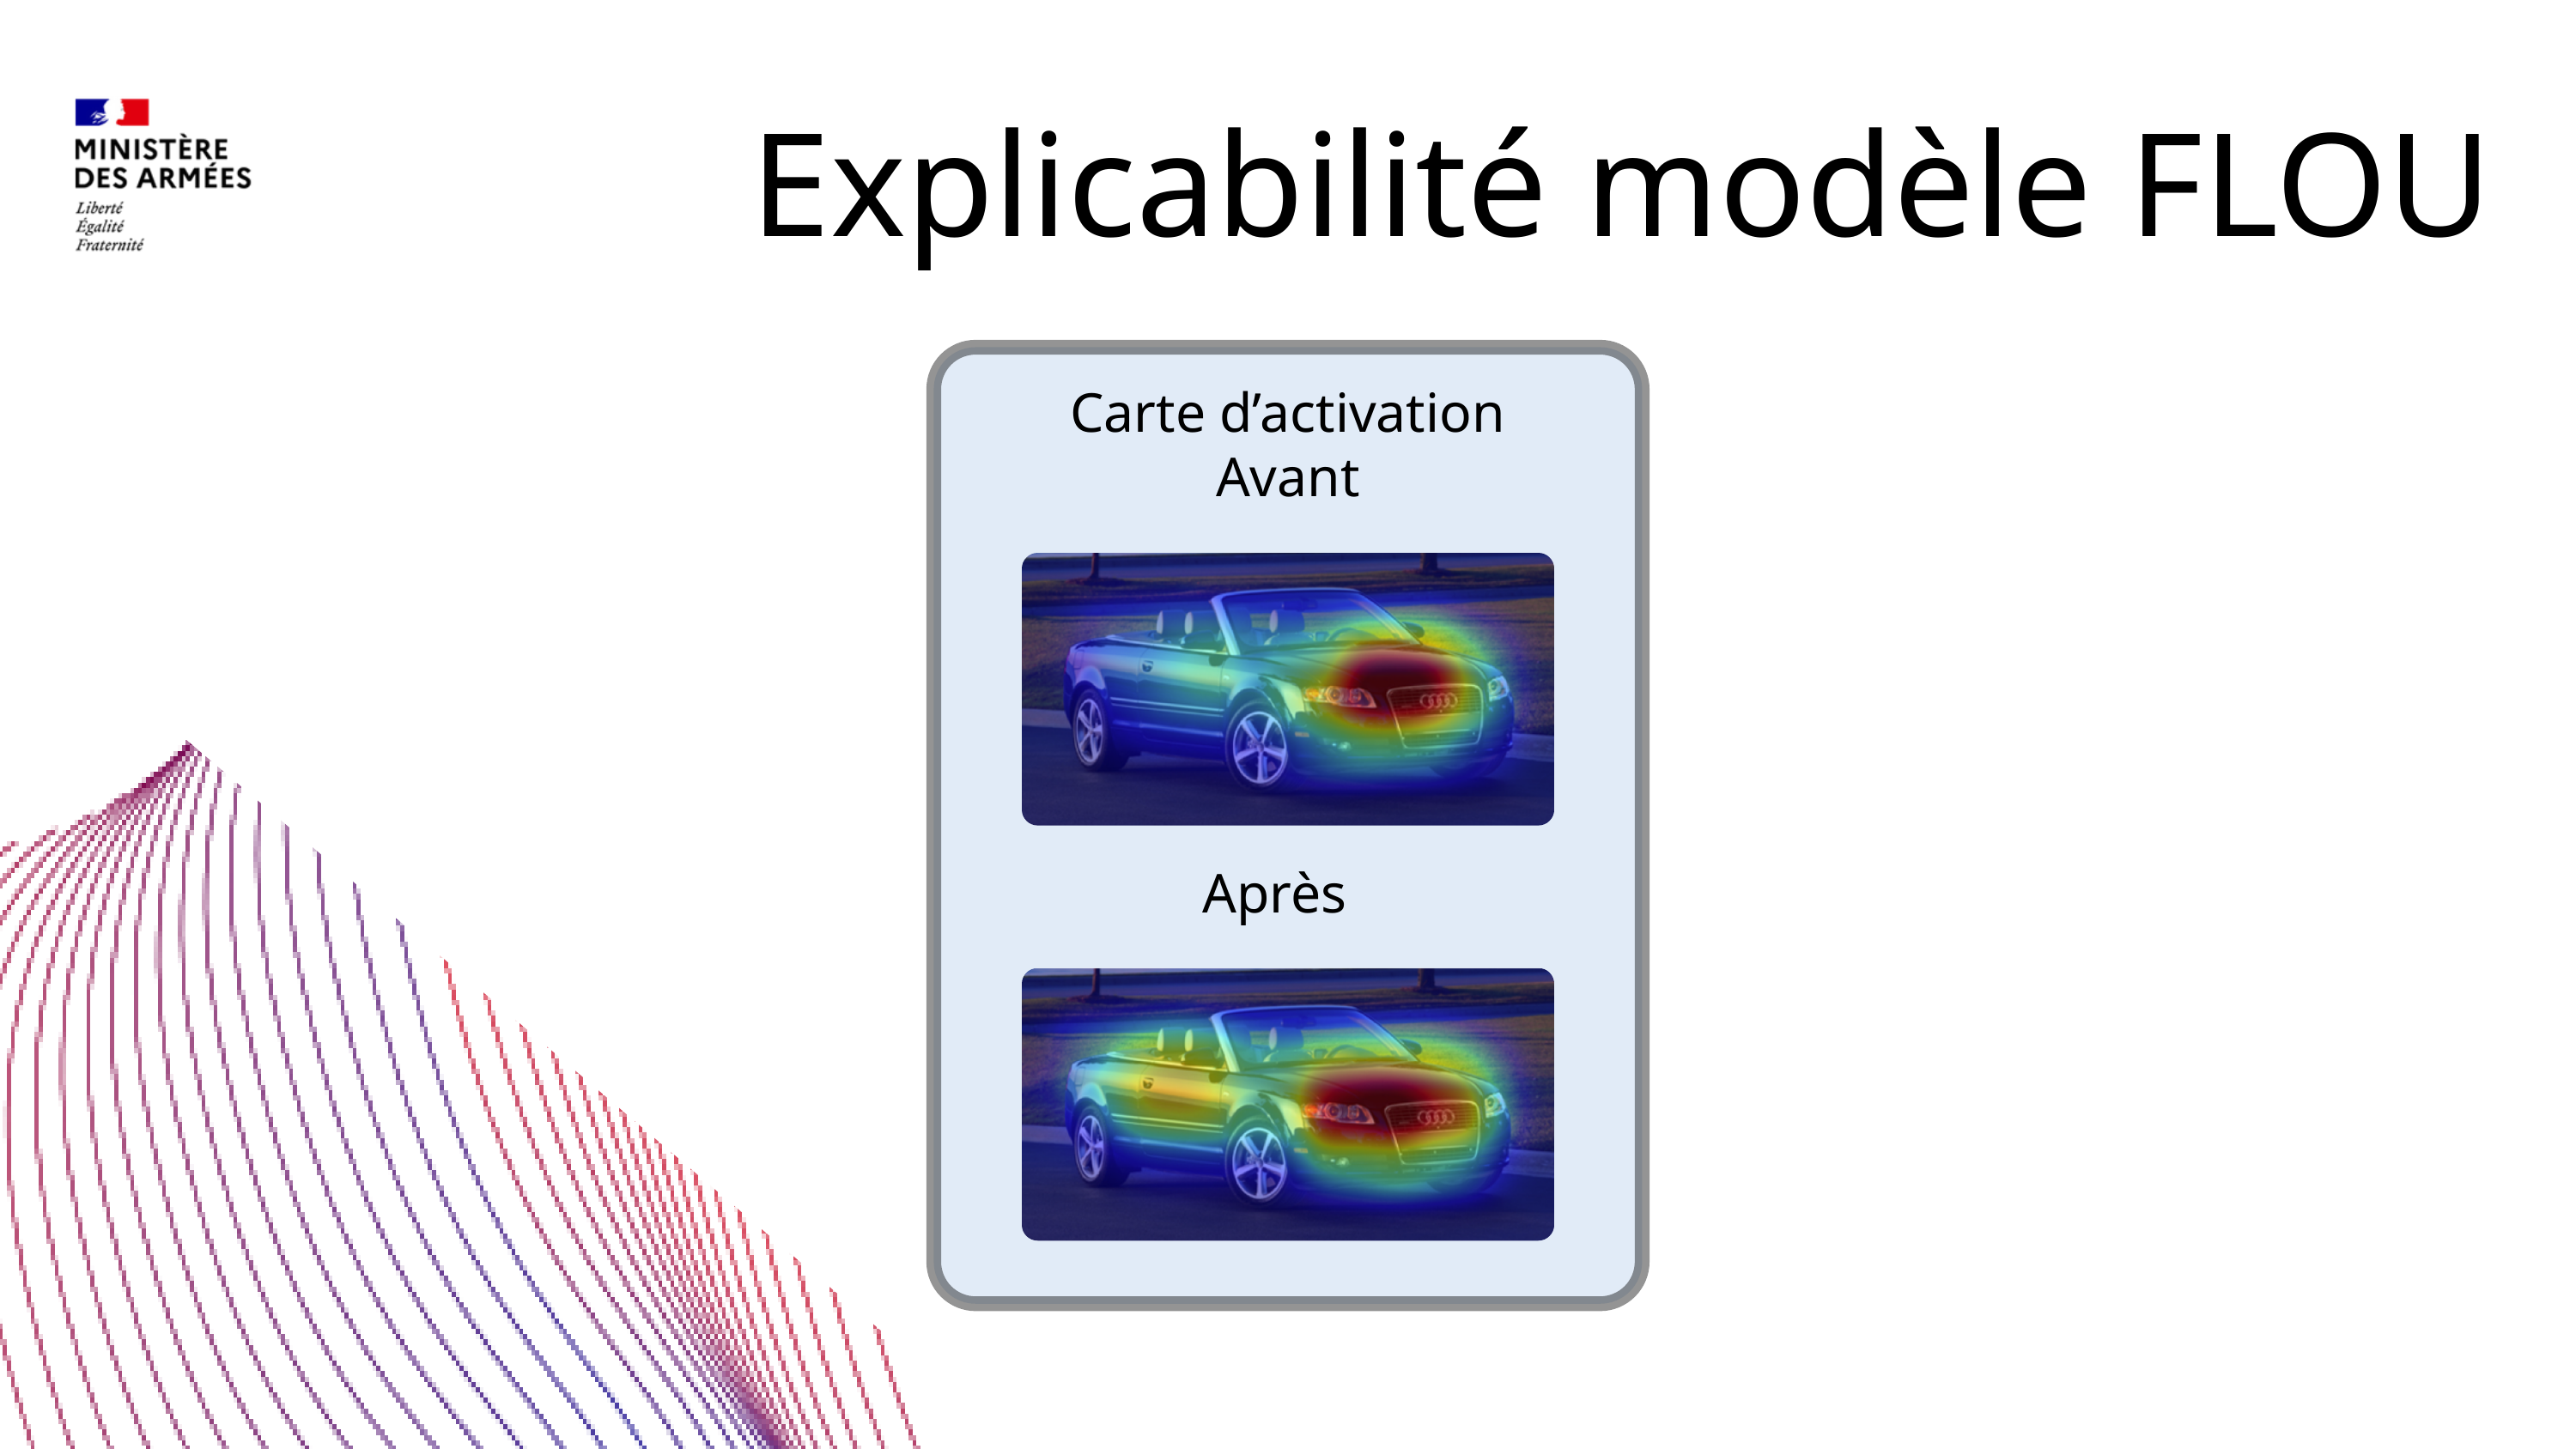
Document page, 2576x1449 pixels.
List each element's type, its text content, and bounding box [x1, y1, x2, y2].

text_box [0, 581, 1020, 1449]
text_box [1021, 967, 1555, 1241]
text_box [933, 347, 1643, 1304]
text_box [75, 58, 366, 290]
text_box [1021, 552, 1555, 826]
text_box Explicabilité modèle FLOU [452, 94, 2493, 266]
